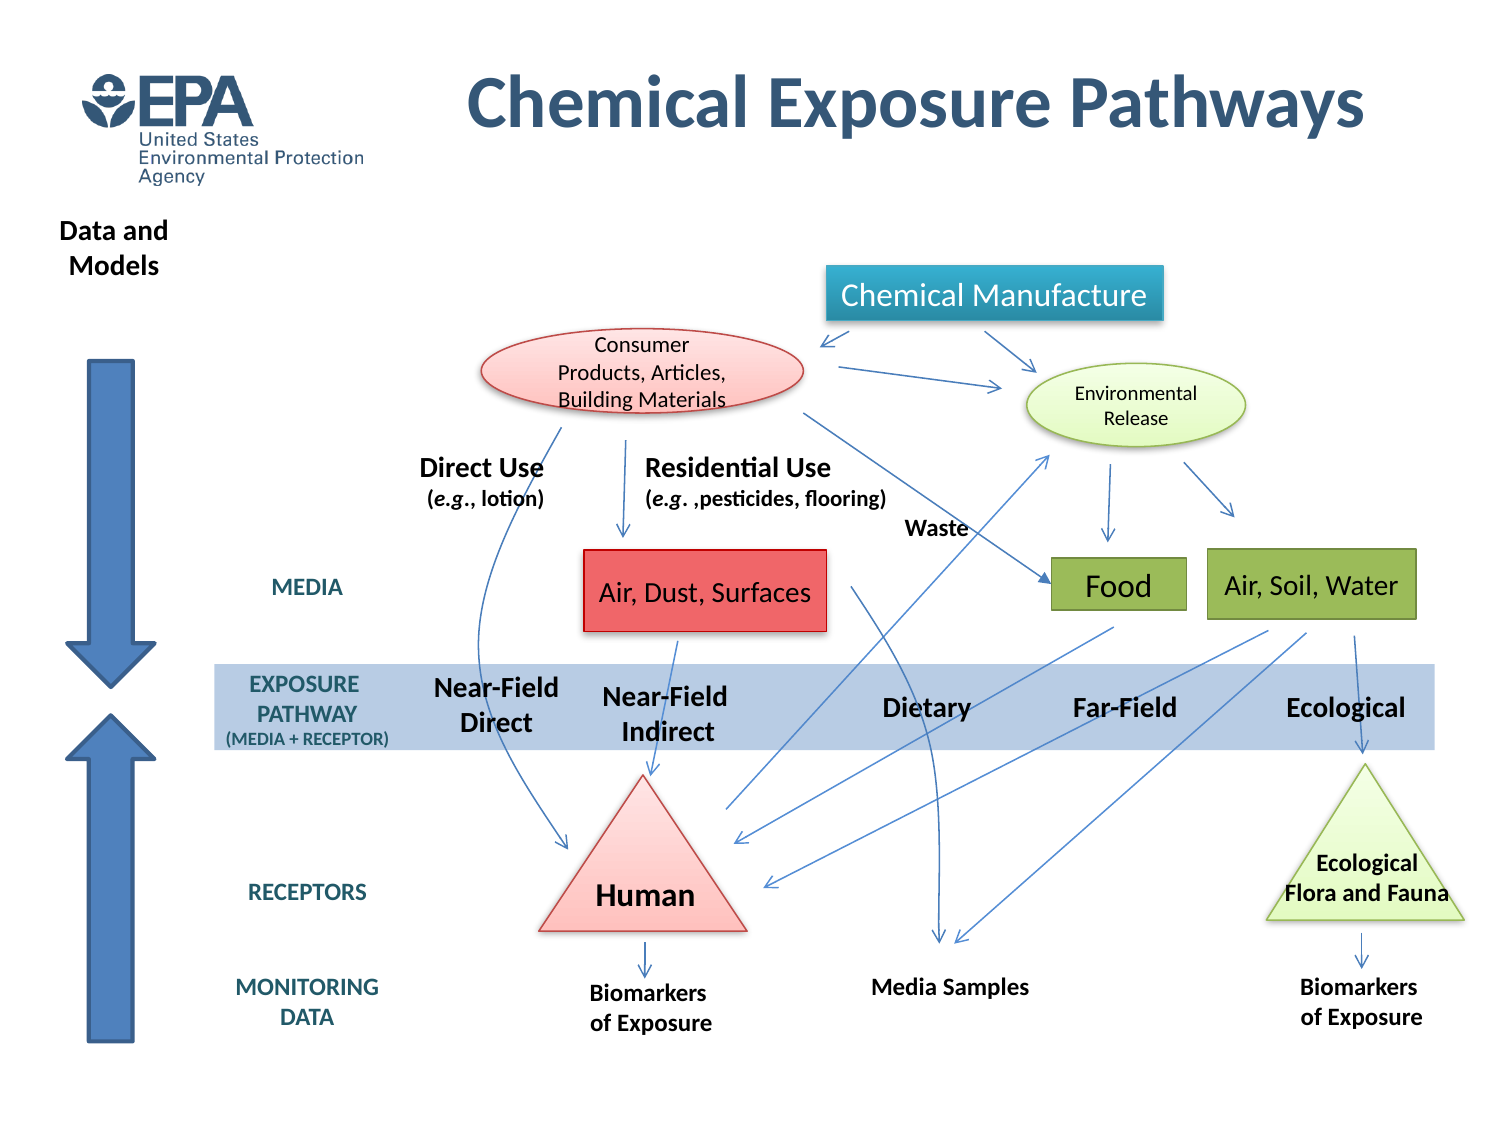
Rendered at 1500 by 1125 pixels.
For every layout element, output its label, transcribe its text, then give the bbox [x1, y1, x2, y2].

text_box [649, 640, 679, 777]
table_cell use.freq [619, 443, 629, 542]
text_box Data and Models [32, 204, 196, 289]
text_box [64, 713, 157, 1044]
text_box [803, 412, 1052, 585]
text_box [65, 358, 157, 690]
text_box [622, 439, 627, 539]
title Chemical Exposure Pathways [408, 45, 1425, 233]
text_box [209, 265, 1466, 1038]
picture [82, 74, 363, 186]
